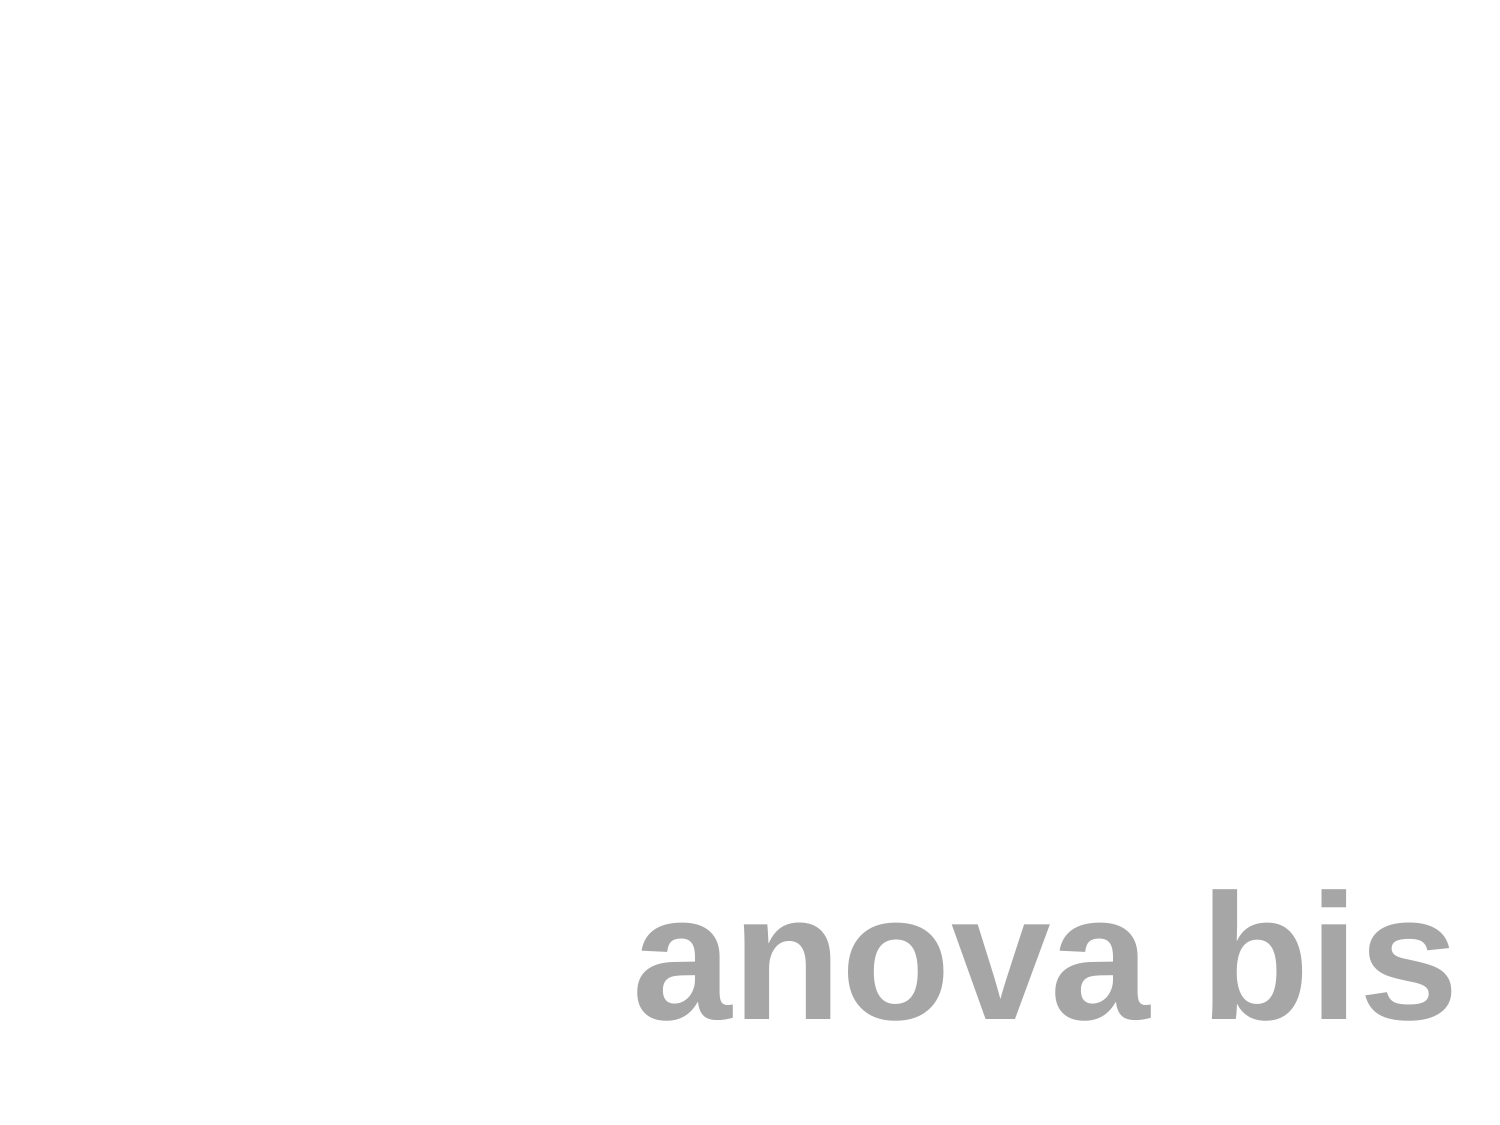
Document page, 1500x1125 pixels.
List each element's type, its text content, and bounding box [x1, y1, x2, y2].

title anova bis [24, 924, 1475, 1038]
